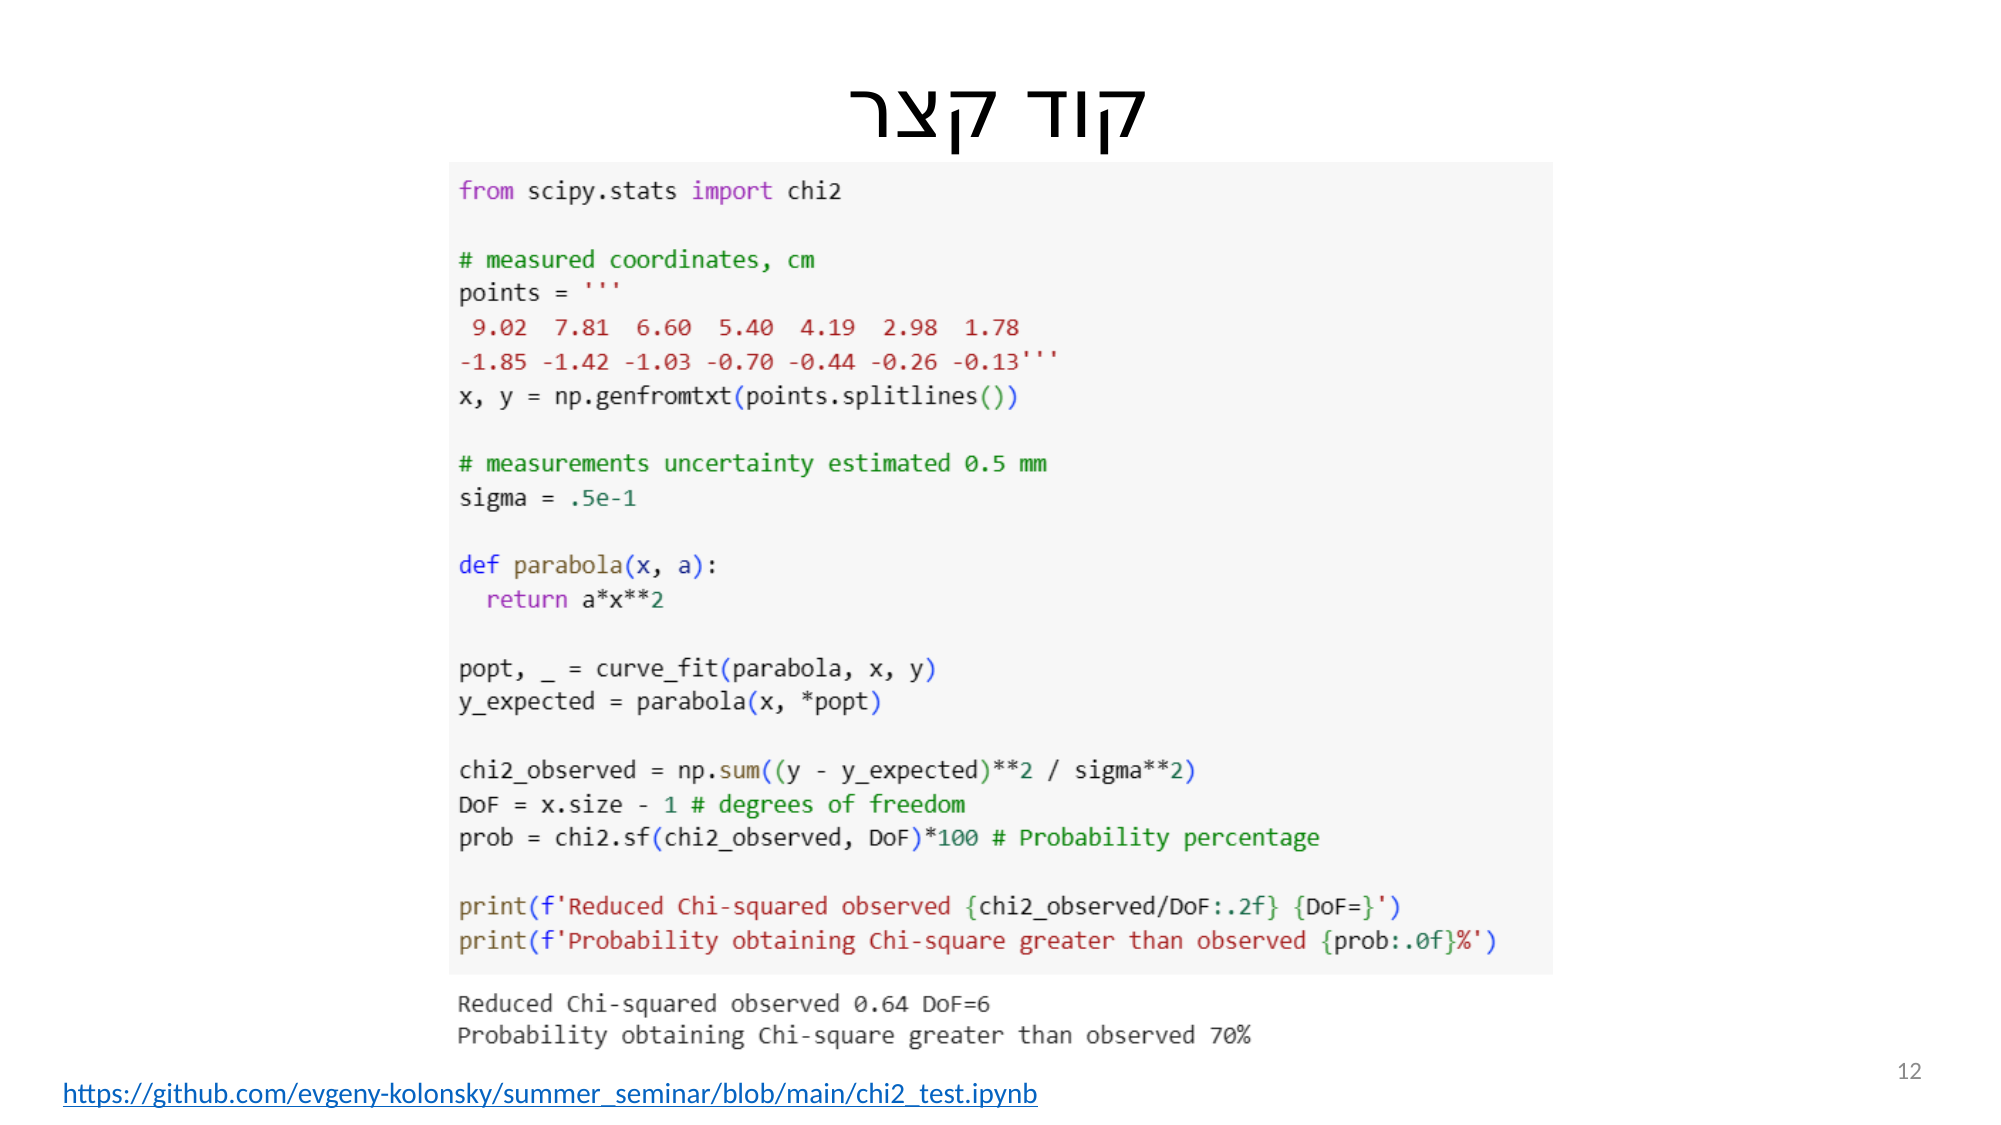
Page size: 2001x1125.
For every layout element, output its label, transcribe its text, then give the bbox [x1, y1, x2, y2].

text_box https://github.com/evgeny-kolonsky/summer_seminar/blob/main/chi2_test.ipynb [47, 1067, 1054, 1117]
text_box קוד קצר [832, 47, 1167, 162]
picture [449, 162, 1553, 1068]
slide_number 12 [1881, 1042, 1952, 1096]
